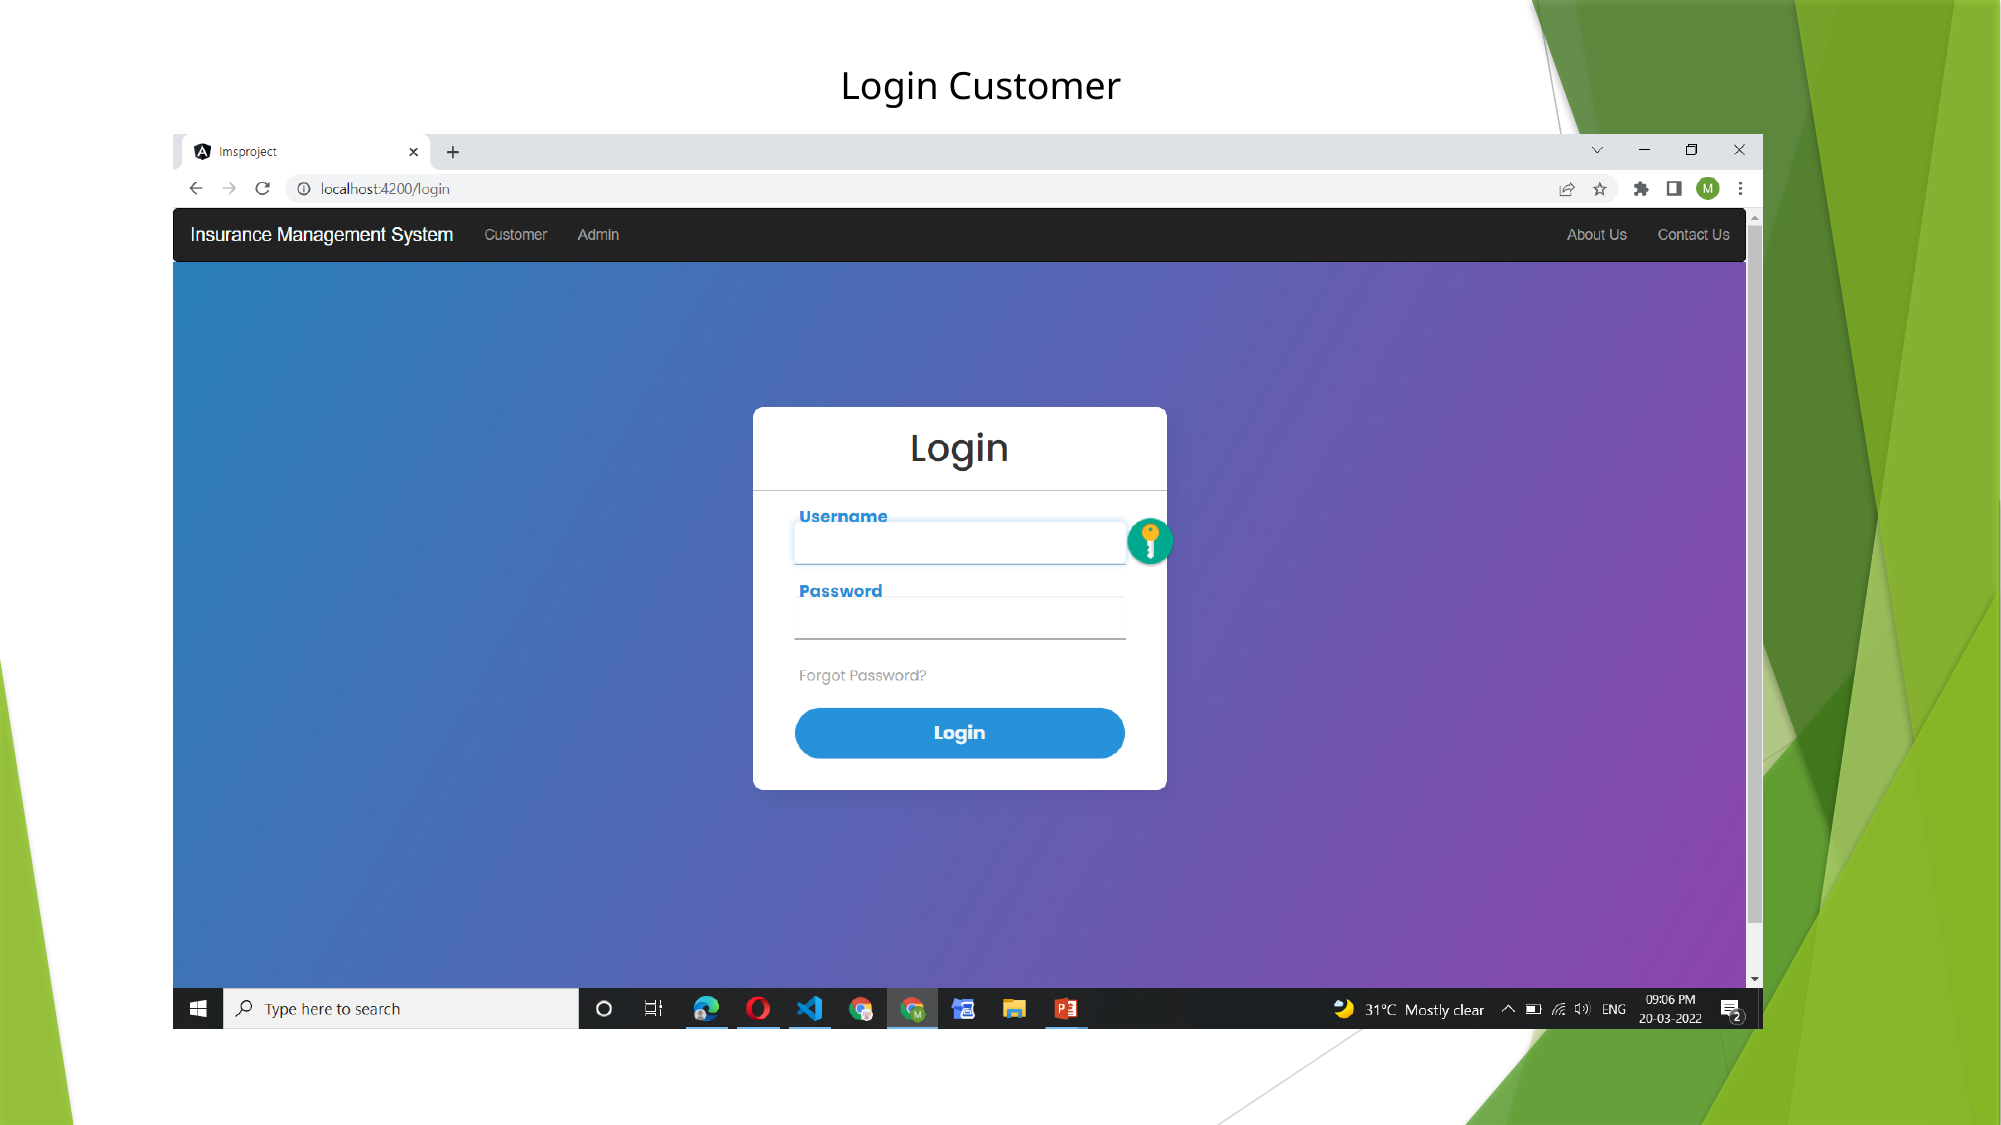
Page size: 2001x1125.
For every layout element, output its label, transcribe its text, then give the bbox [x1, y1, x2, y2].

picture [172, 133, 1764, 1030]
text_box Login Customer [825, 54, 1820, 114]
